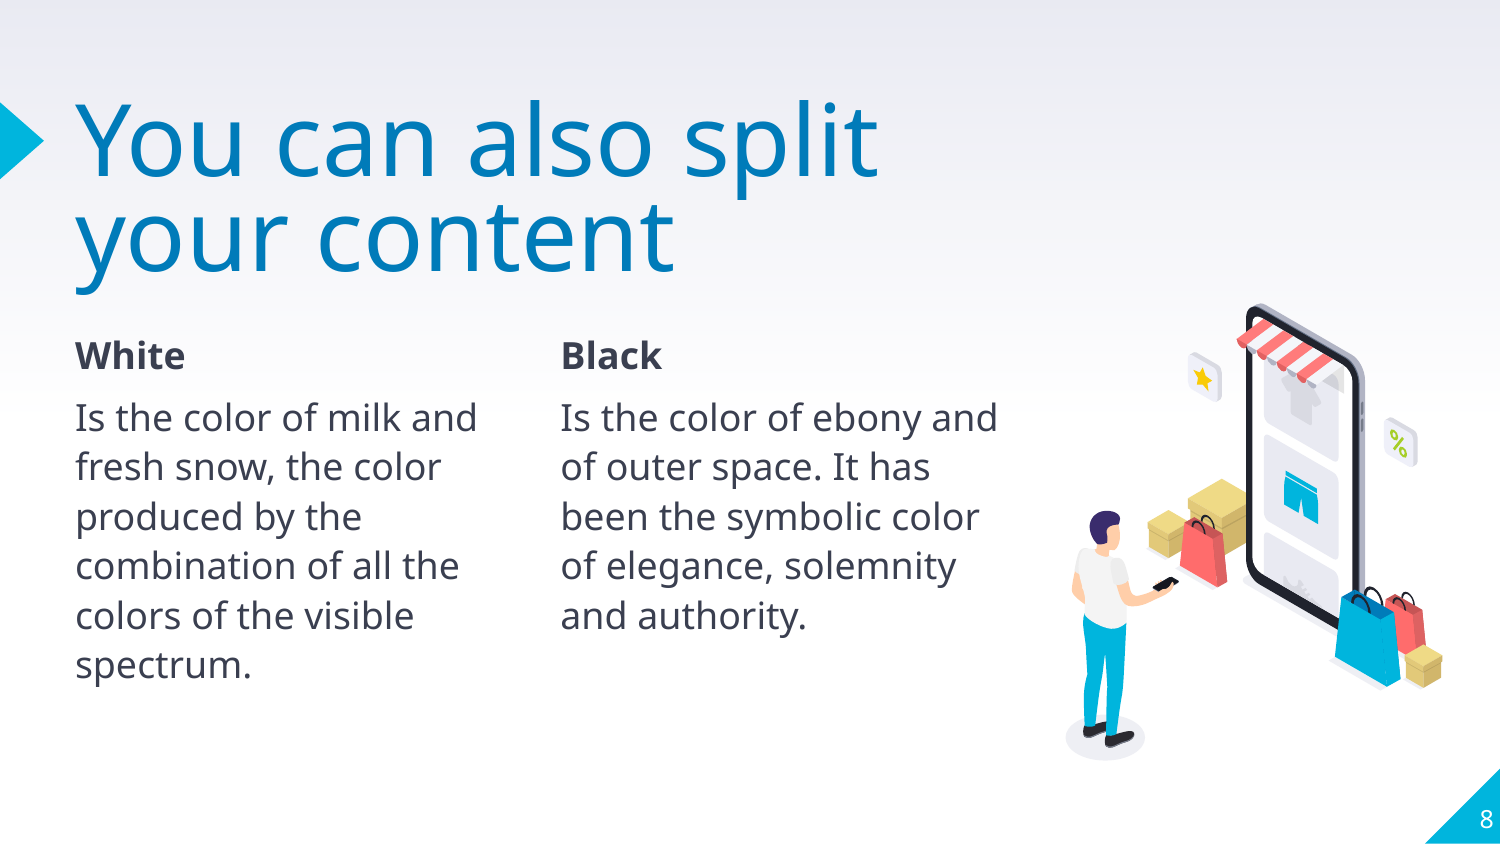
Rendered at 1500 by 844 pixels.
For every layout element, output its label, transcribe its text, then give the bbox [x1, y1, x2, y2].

slide_number 8 [1418, 760, 1494, 838]
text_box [1065, 303, 1443, 761]
list Black Is the color of ebony and of outer space. It has been the symbolic color of elegance, solemnity and authority. [560, 327, 1001, 767]
list White Is the color of milk and fresh snow, the color produced by the combination of all the colors of the visible spectrum. [75, 327, 516, 767]
title You can also split your content [75, 99, 1001, 277]
